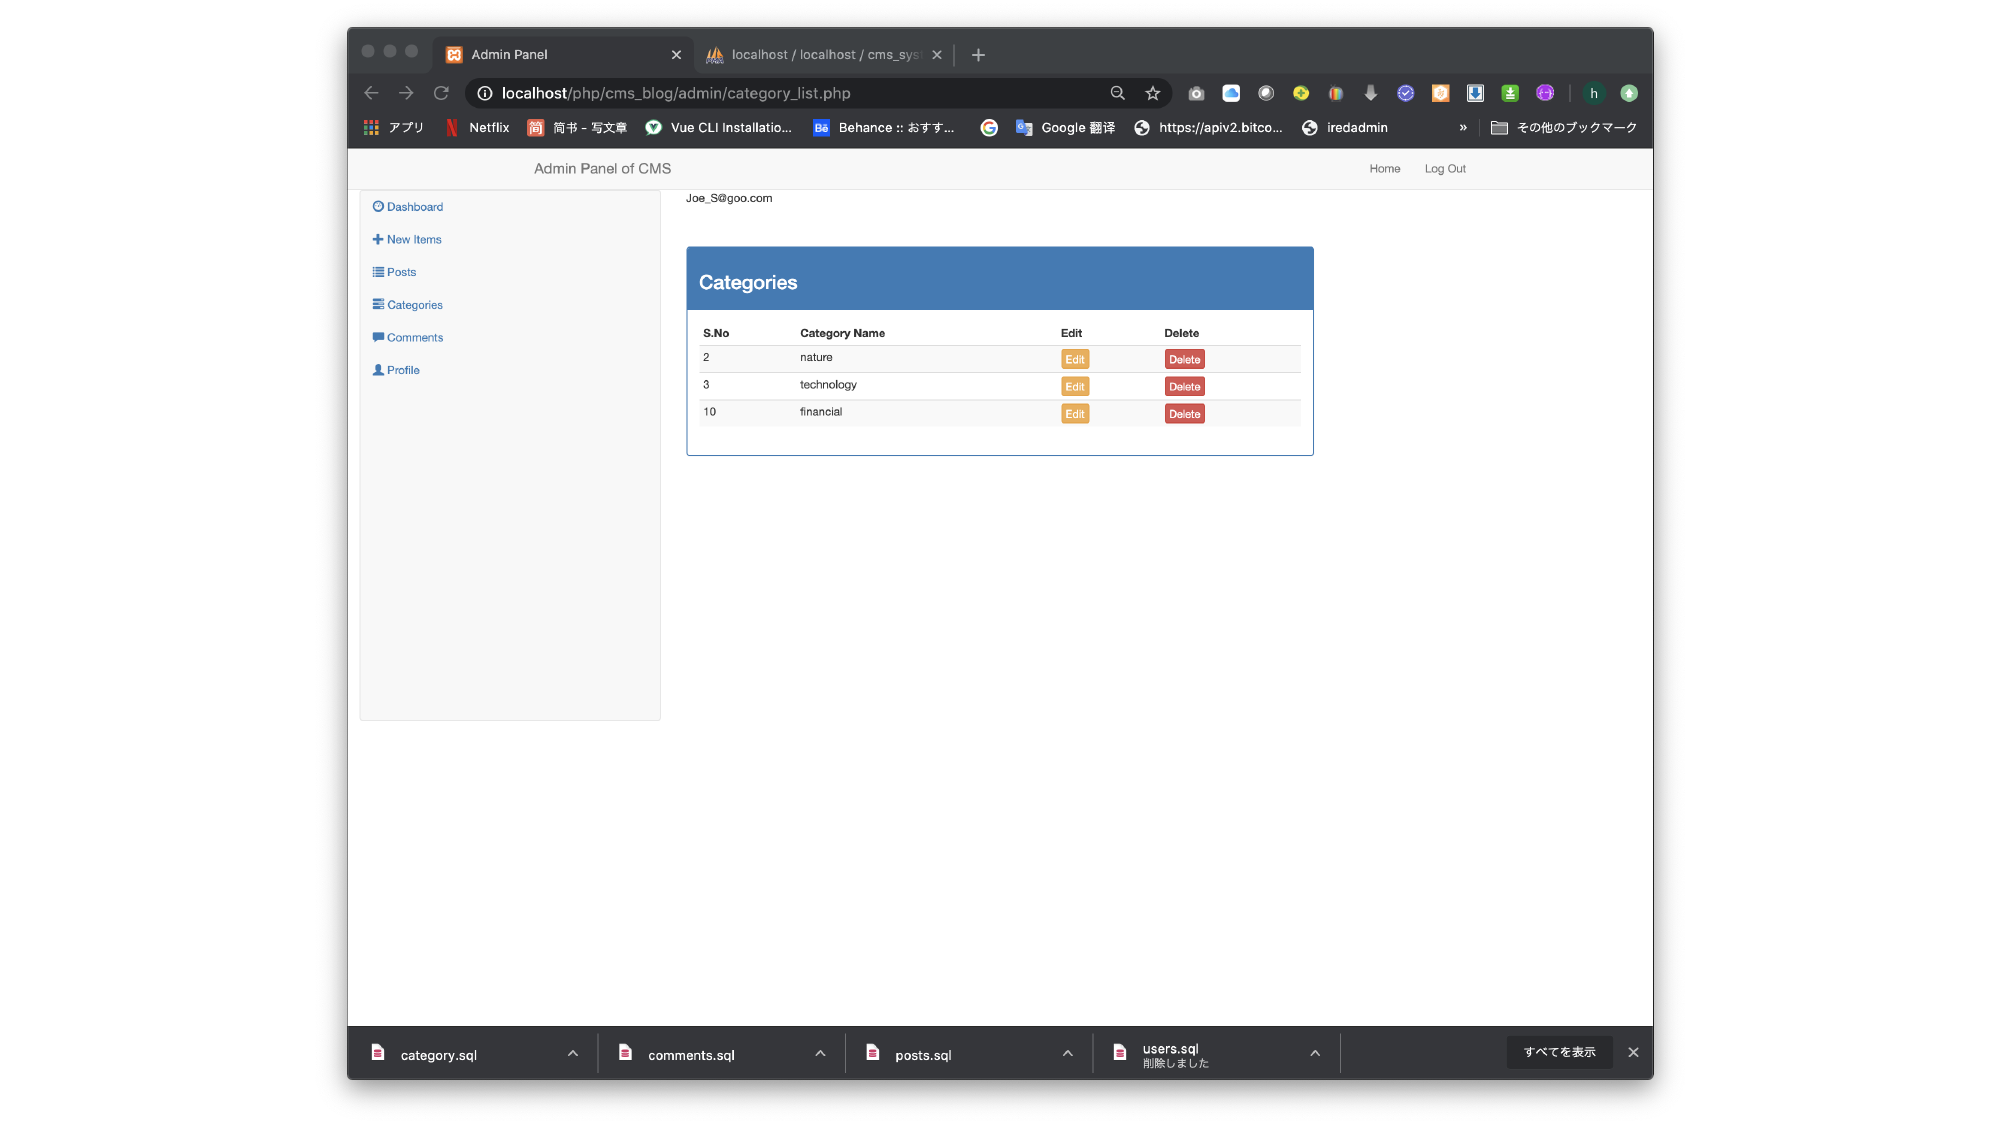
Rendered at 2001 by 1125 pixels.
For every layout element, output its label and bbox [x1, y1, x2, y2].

picture [310, 0, 1690, 1125]
